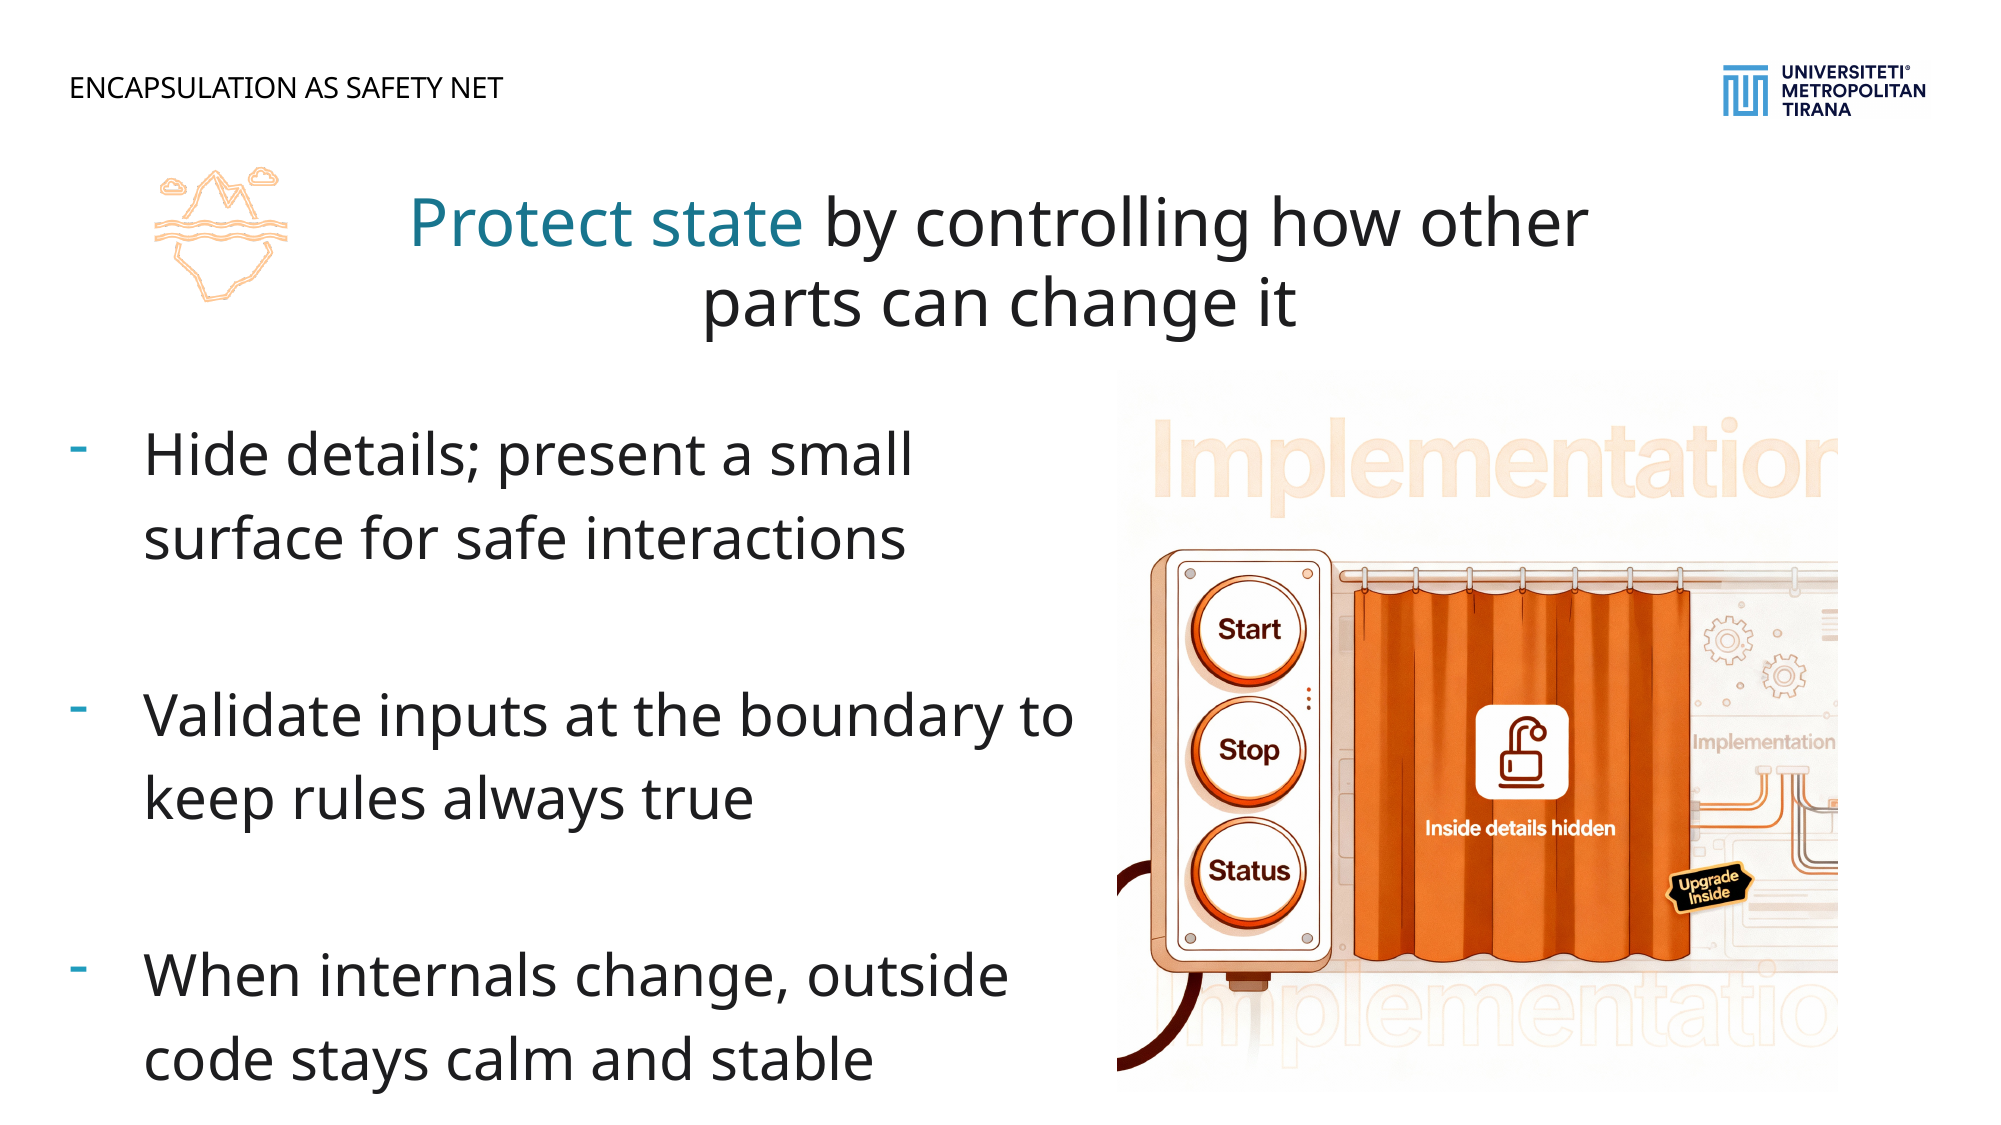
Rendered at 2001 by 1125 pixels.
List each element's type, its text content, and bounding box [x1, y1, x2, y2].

picture [146, 160, 297, 311]
list Hide details; present a small surface for safe interactions Validate inputs at the boundary to keep rules always true When internals change, outside code stays calm and stable [69, 403, 1097, 662]
picture [1721, 60, 1931, 120]
picture [1117, 370, 1838, 1092]
text_box Protect state by controlling how other parts can change it [328, 172, 1672, 348]
list Encapsulation as safety net [69, 55, 1931, 120]
